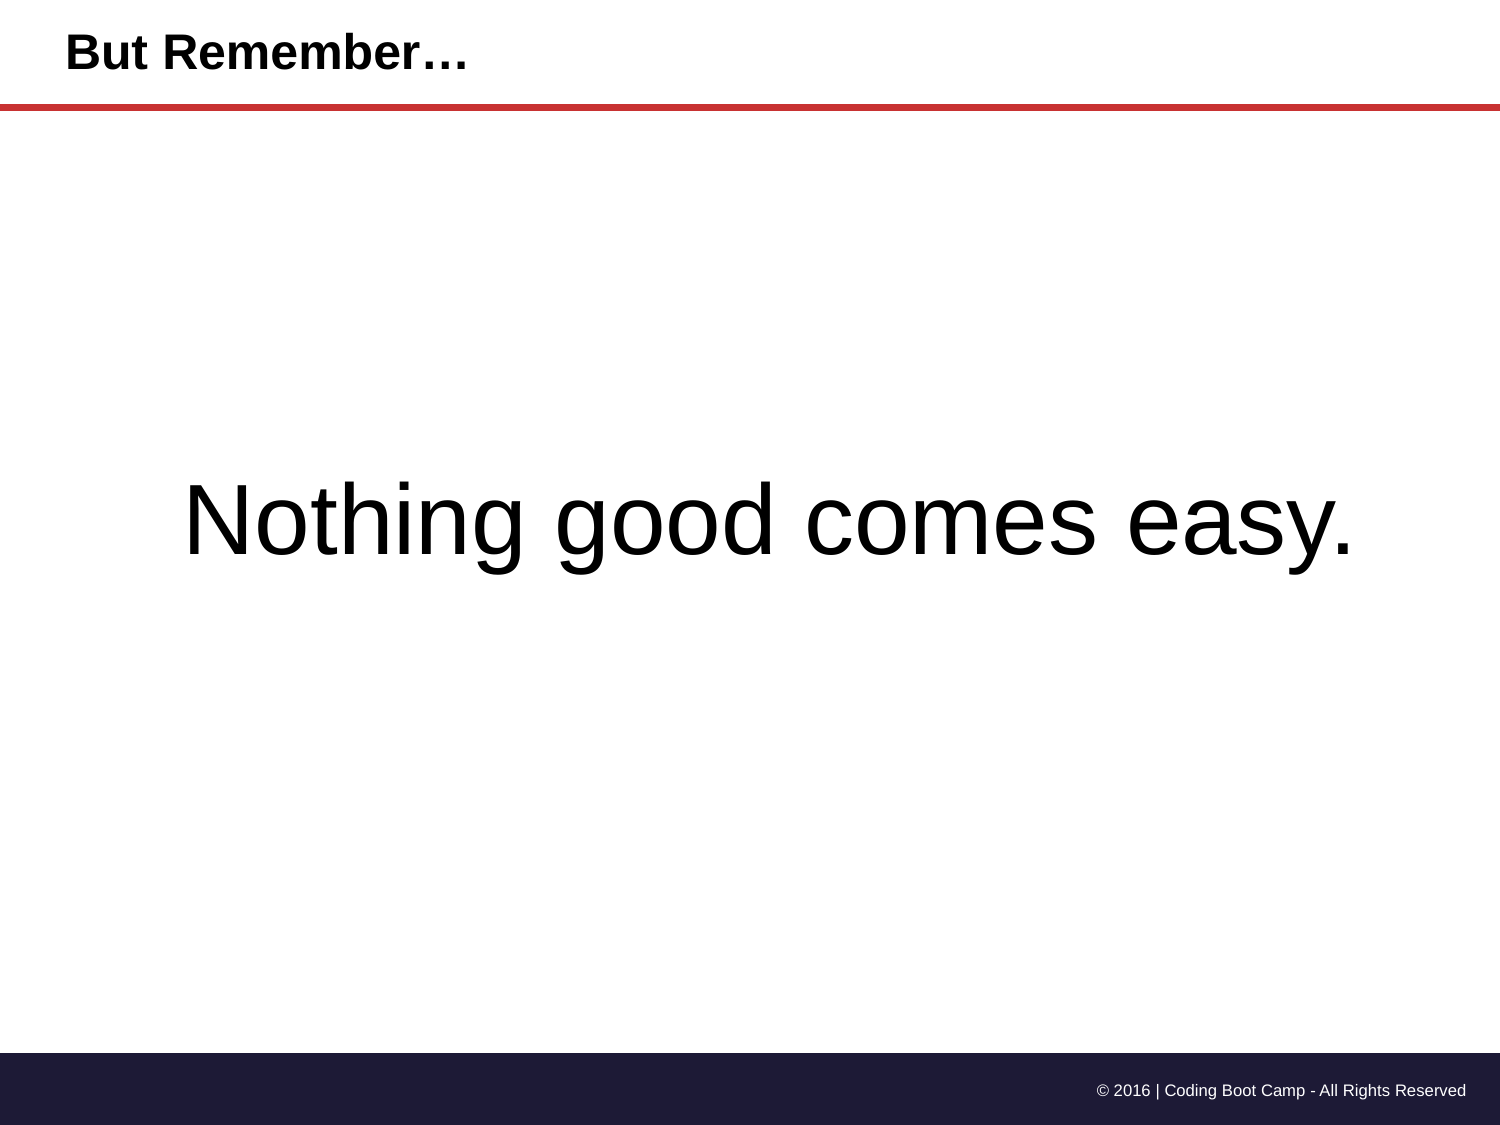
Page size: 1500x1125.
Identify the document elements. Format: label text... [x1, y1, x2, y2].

title But Remember… [50, 0, 948, 108]
text_box Nothing good comes easy. [47, 125, 1456, 1050]
